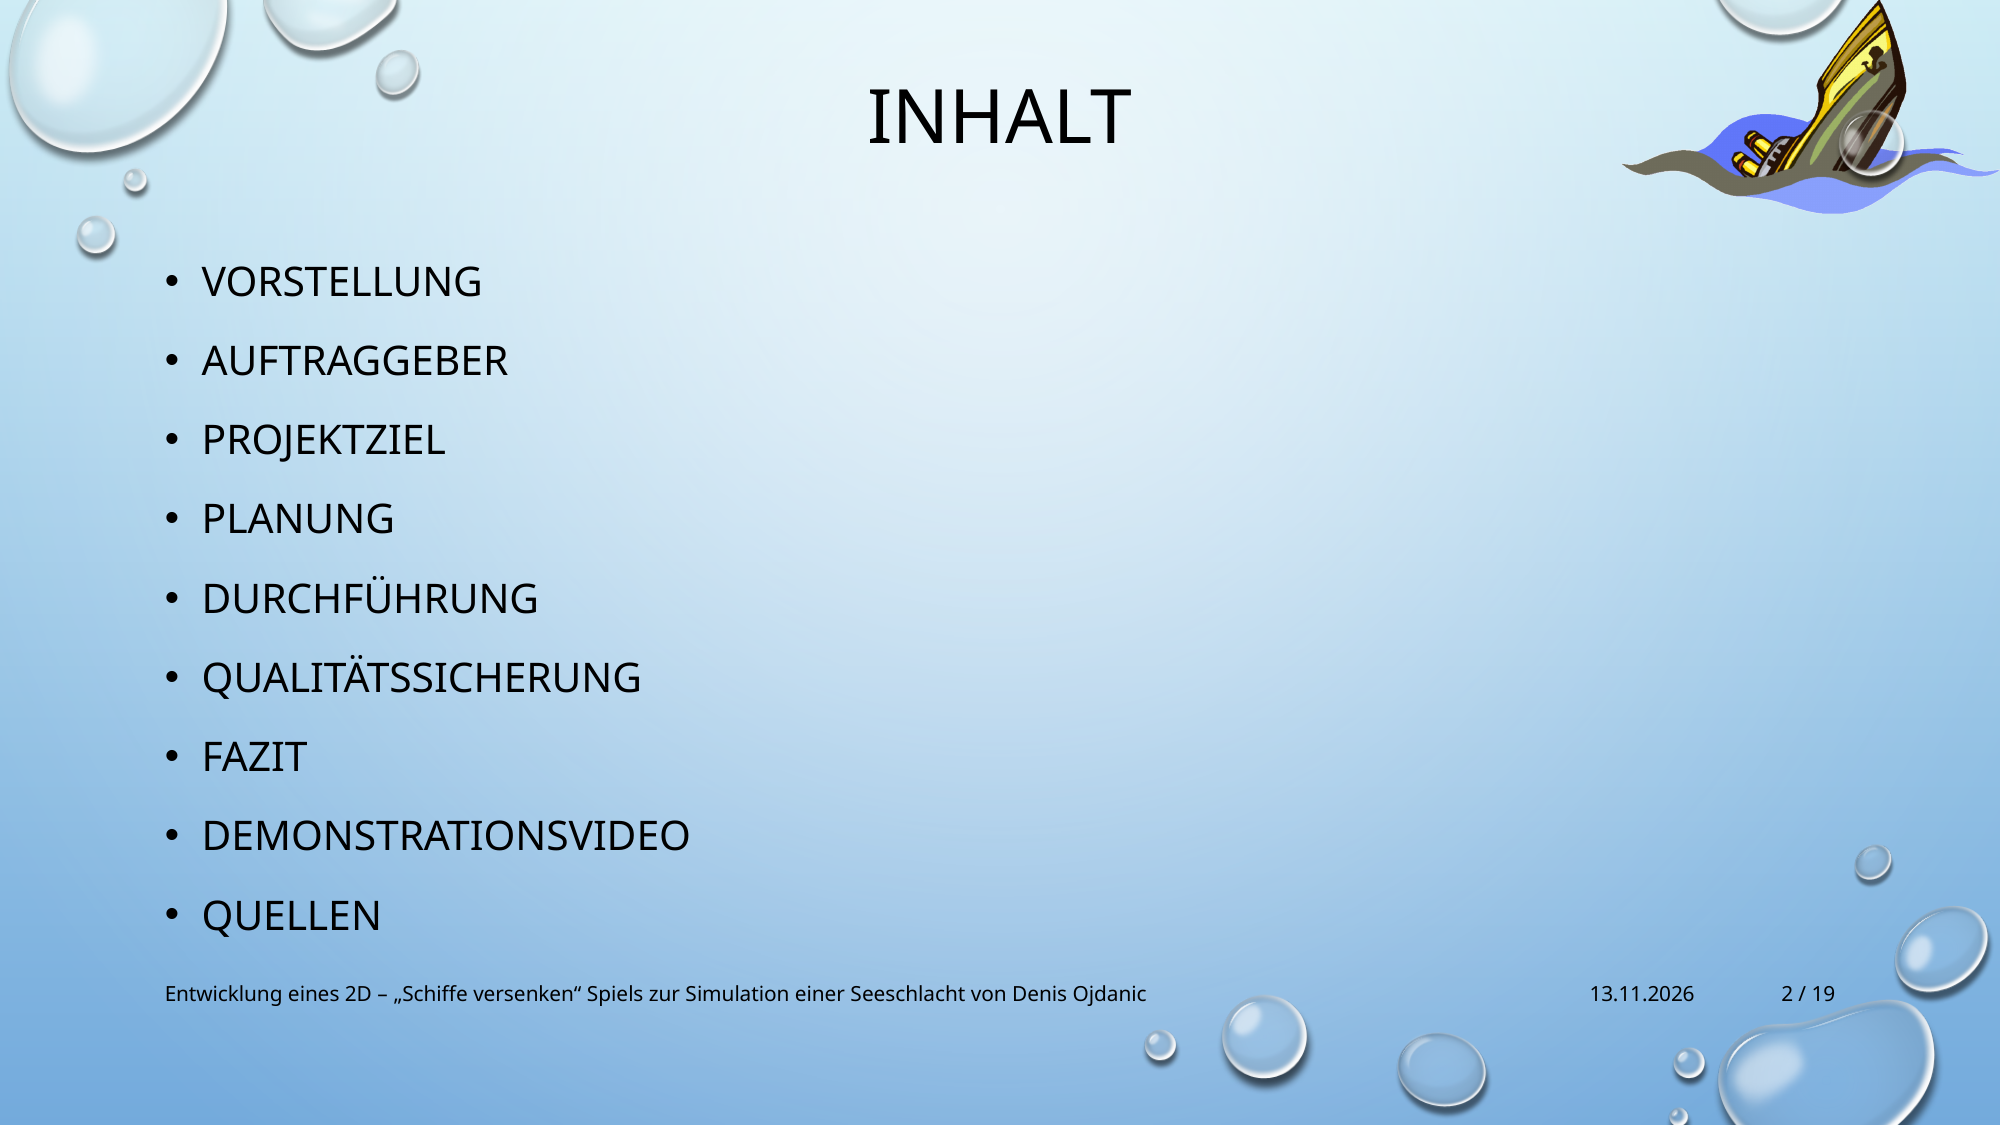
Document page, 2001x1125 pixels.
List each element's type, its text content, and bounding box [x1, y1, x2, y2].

slide_number 2 / 19 [1724, 965, 1851, 1025]
title Inhalt [149, 50, 1851, 189]
list Vorstellung Auftraggeber Projektziel Planung Durchführung Qualitätssicherung Fazit Demonstrationsvideo Quellen [149, 238, 1850, 950]
picture [0, 0, 2000, 1125]
footer Entwicklung eines 2D – „Schiffe versenken“ Spiels zur Simulation einer Seeschlacht von Denis Ojdanic [149, 965, 1245, 1025]
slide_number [1259, 965, 1710, 1025]
